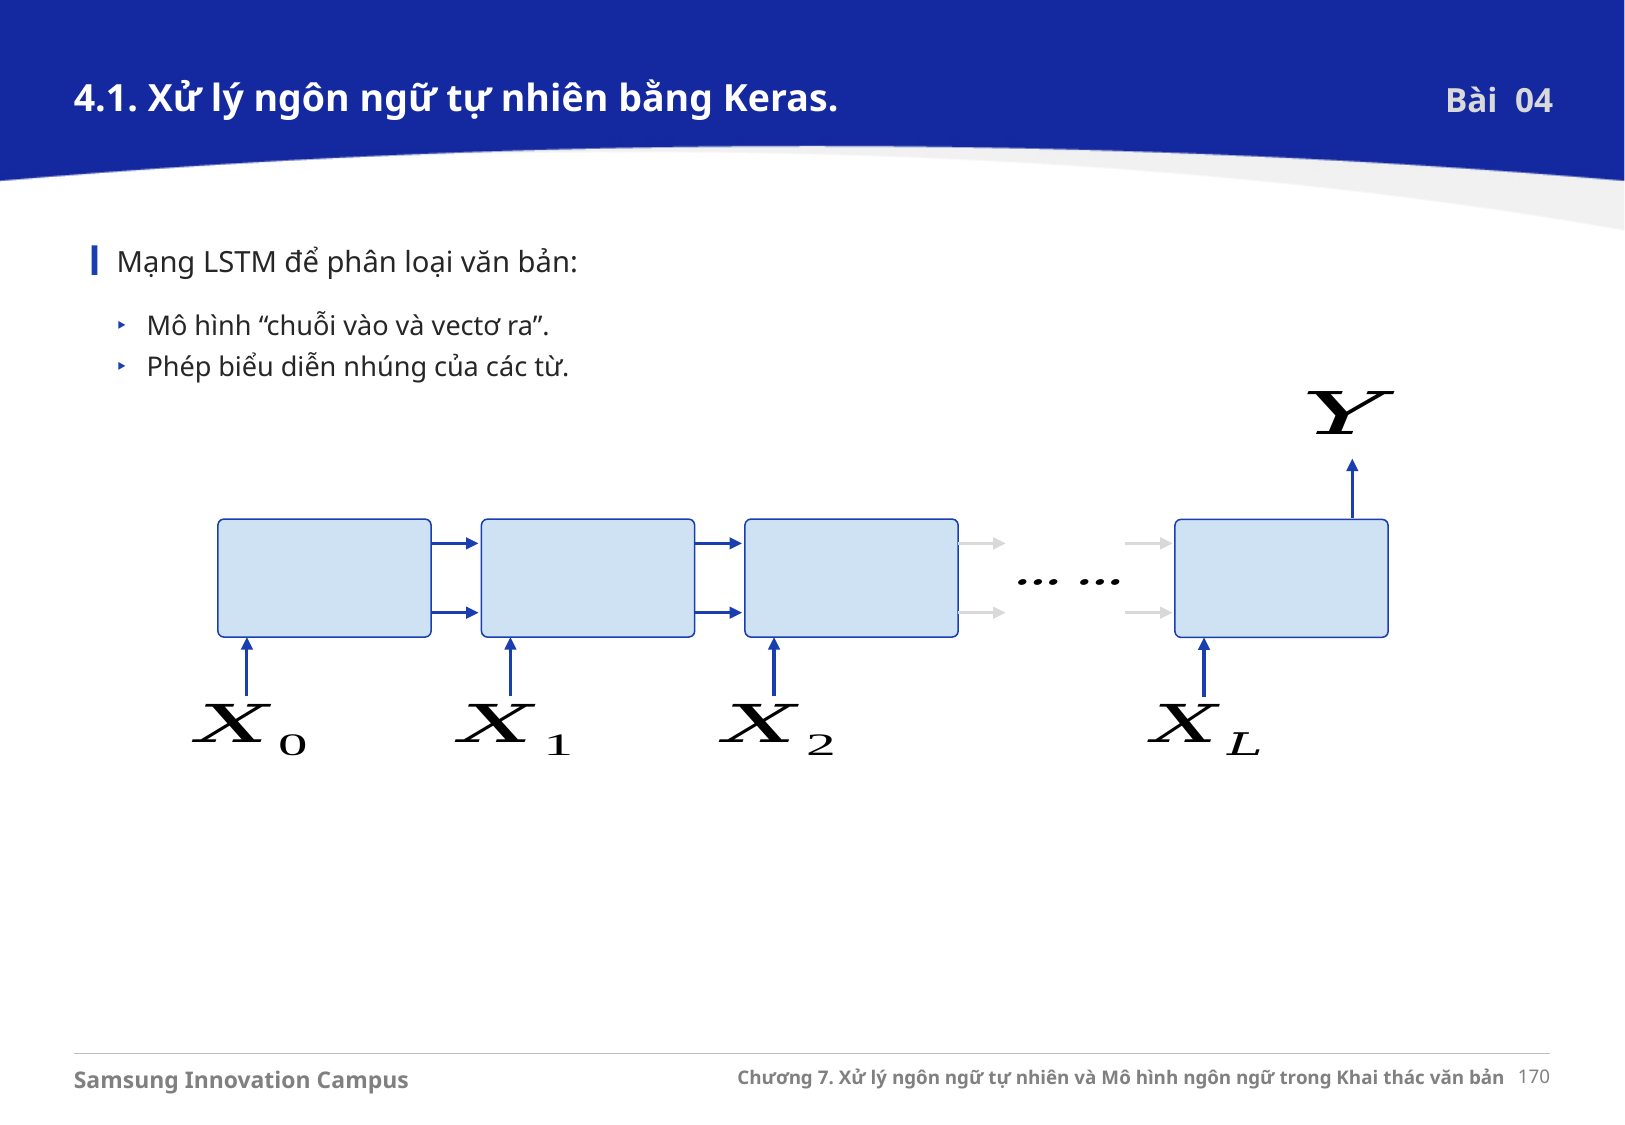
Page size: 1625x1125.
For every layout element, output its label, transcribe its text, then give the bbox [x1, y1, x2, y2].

text_box Mô hình “chuỗi vào và vectơ ra”. Phép biểu diễn nhúng của các từ. [116, 296, 1534, 395]
picture [0, 0, 1625, 1125]
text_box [73, 73, 1554, 120]
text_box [91, 243, 1533, 279]
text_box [185, 382, 1404, 763]
